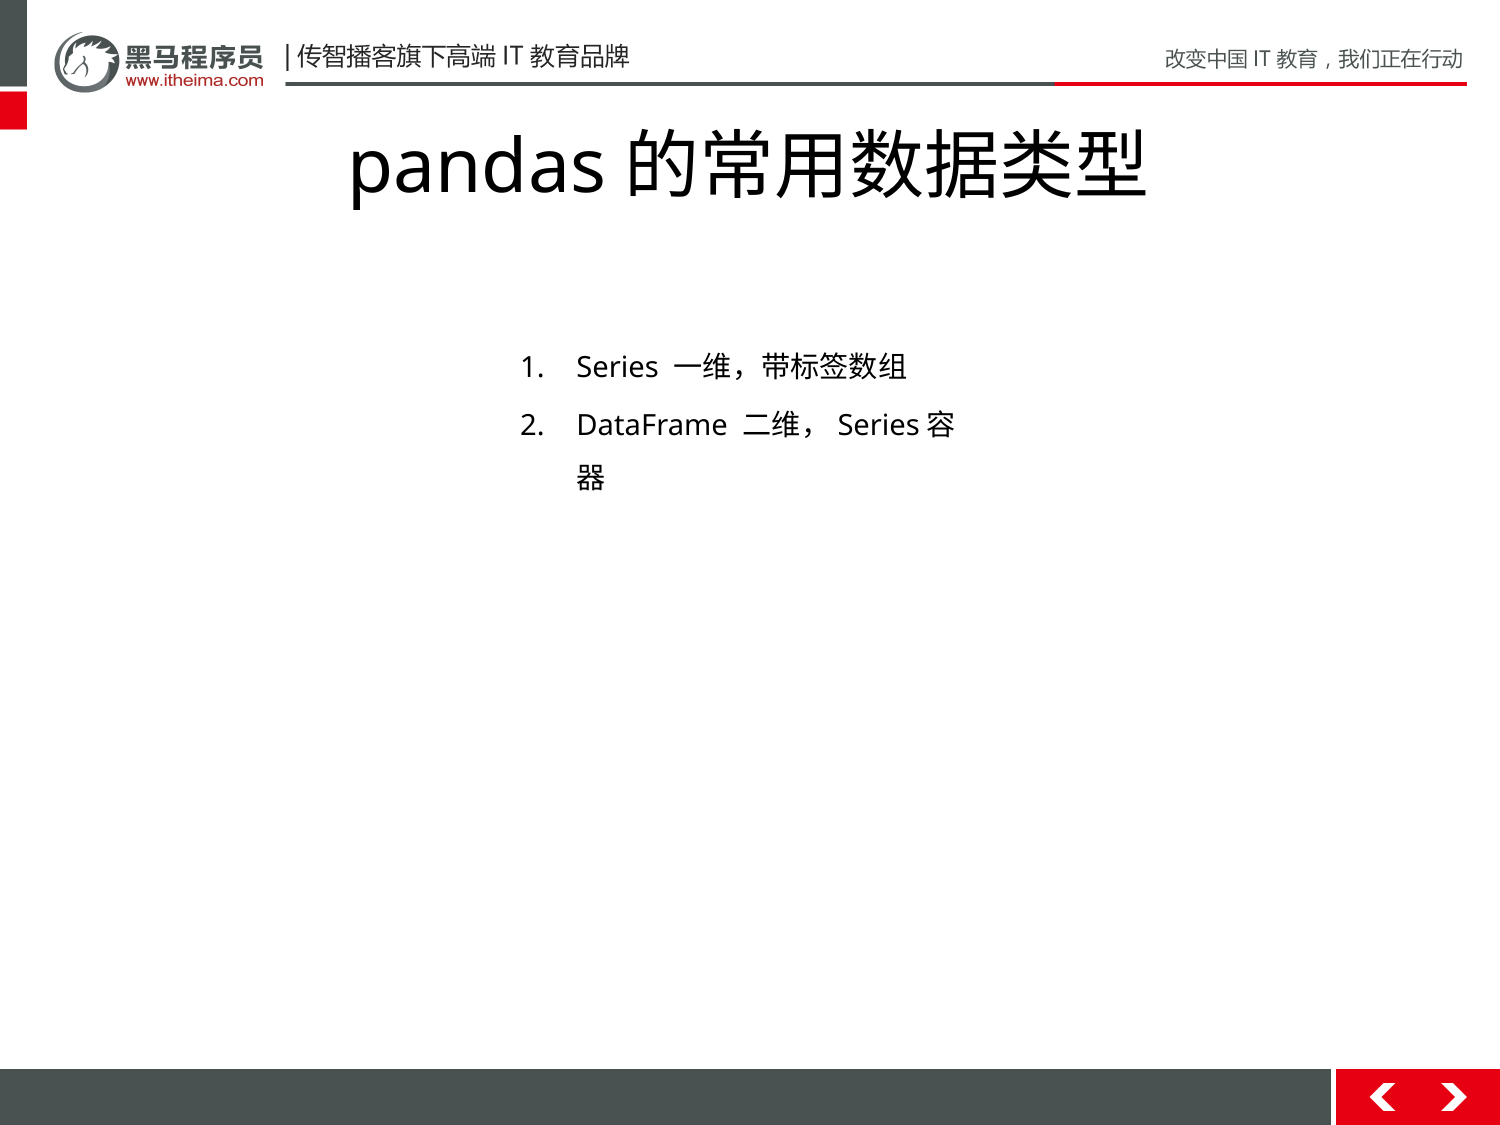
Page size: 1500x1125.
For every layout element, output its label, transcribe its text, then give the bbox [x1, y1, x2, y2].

title pandas的常用数据类型 [81, 97, 1416, 216]
list Series 一维，带标签数组 DataFrame 二维，Series容器 [504, 323, 992, 500]
picture [0, 0, 1500, 1125]
